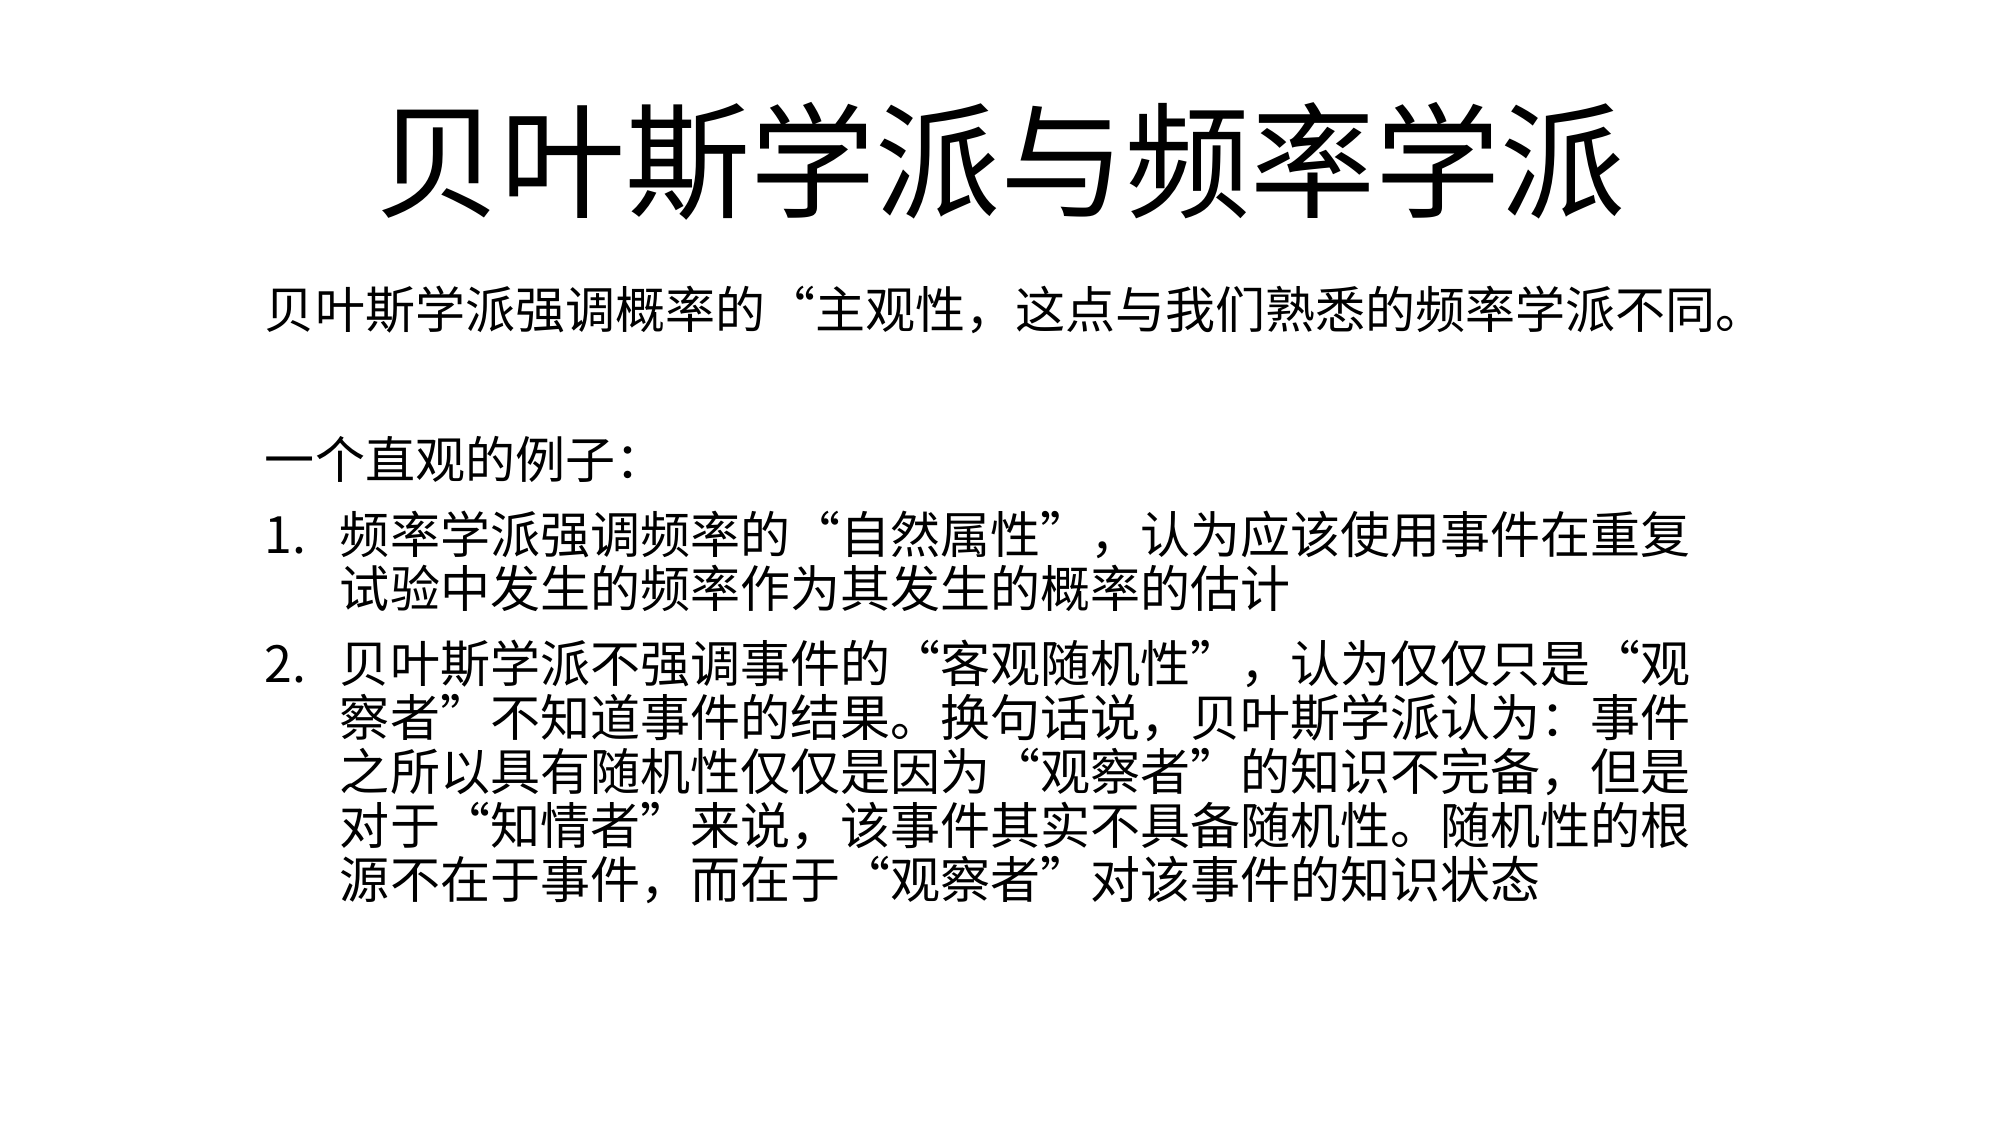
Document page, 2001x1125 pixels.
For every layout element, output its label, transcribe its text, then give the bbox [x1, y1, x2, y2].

title 贝叶斯学派与频率学派 [249, 73, 1750, 244]
subtitle 贝叶斯学派强调概率的“主观性，这点与我们熟悉的频率学派不同。 一个直观的例子： 频率学派强调频率的“自然属性”，认为应该使用事件在重复试验中发生的频率作为其发生的概率的估计 贝叶斯学派不强调事件的“客观随机性”，认为仅仅只是“观察者”不知道事件的结果。换句话说，贝叶斯学派认为：事件之所以具有随机性仅仅是因为“观察者”的知识不完备，但是对于“知情者”来说，该事件其实不具备随机性。随机性的根源不在于事件，而在于“观察者”对该事件的知识状态 [249, 278, 1750, 1037]
